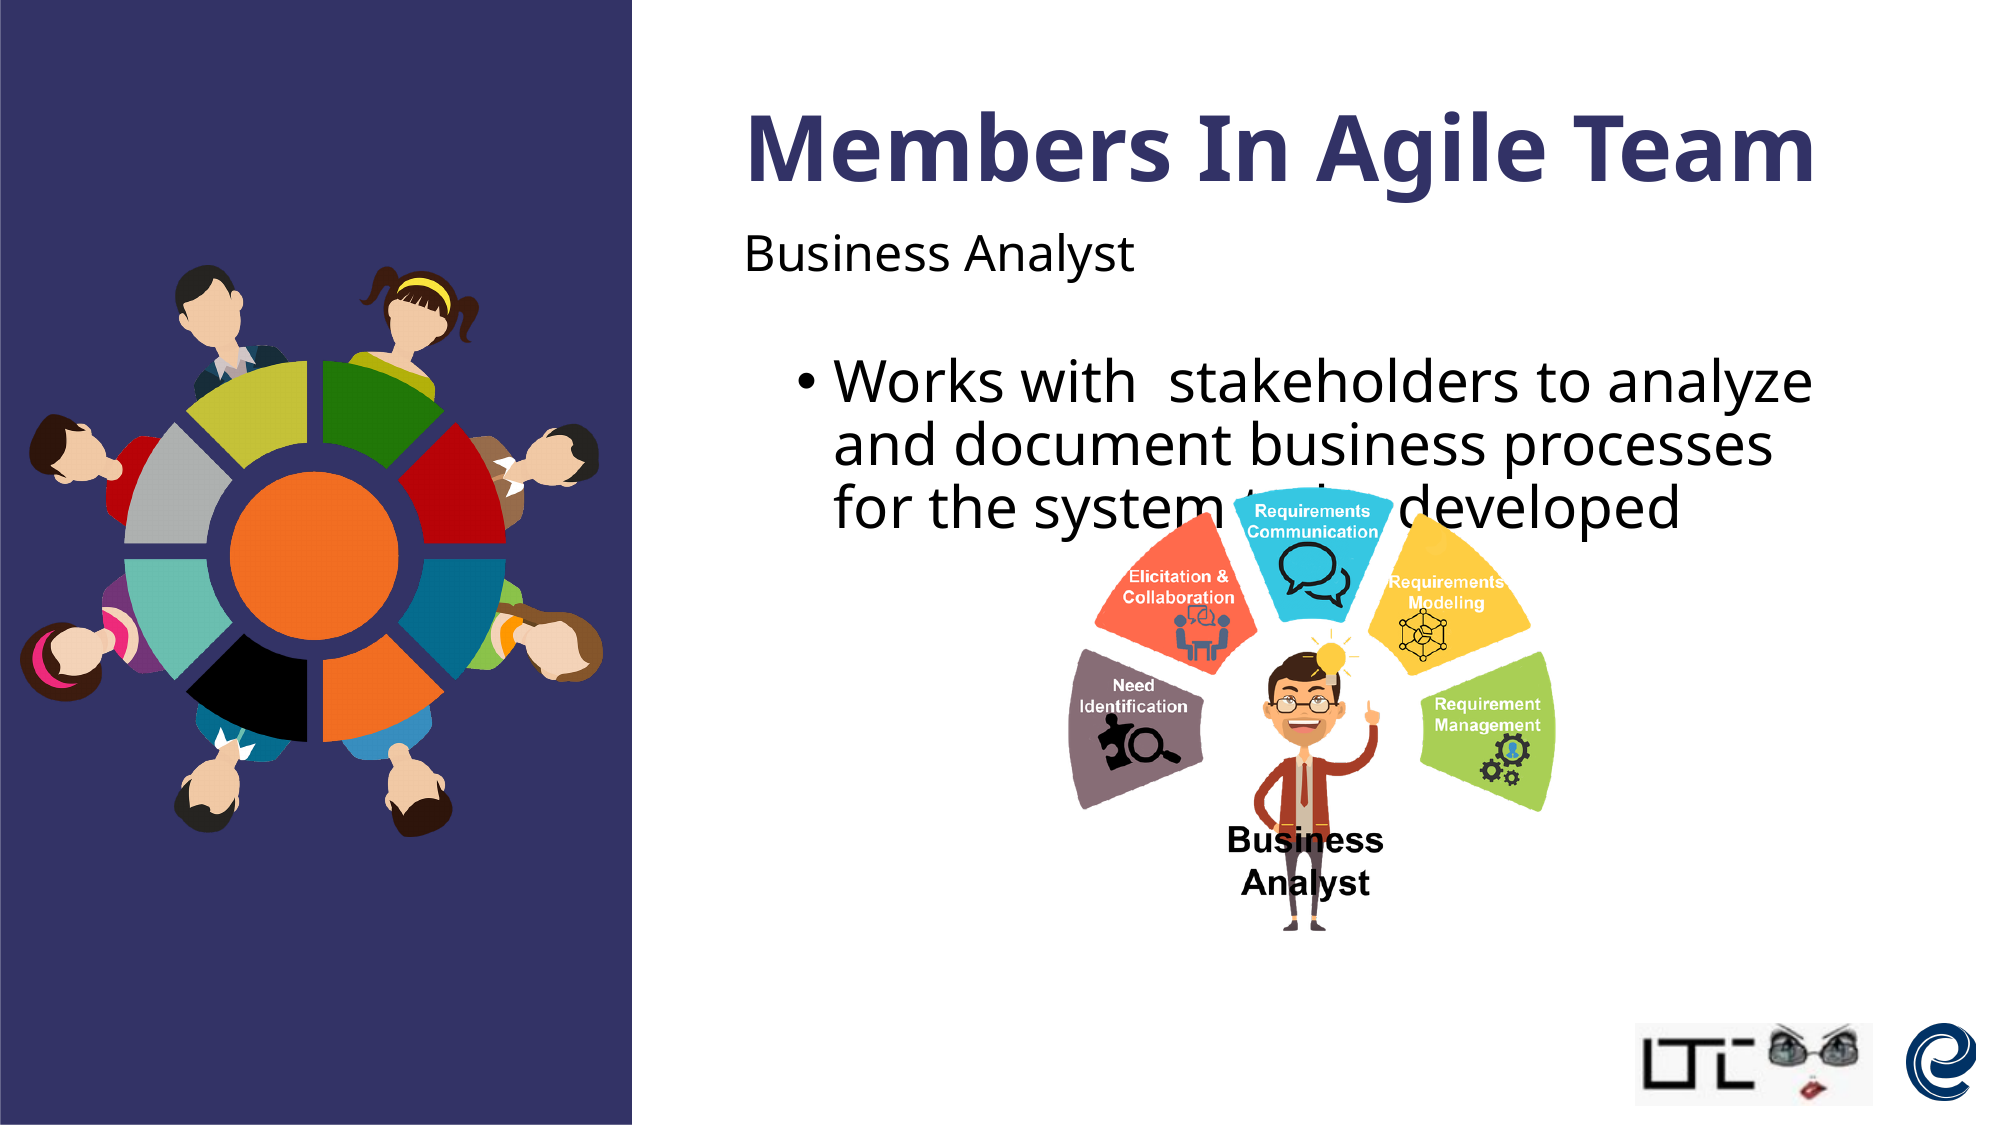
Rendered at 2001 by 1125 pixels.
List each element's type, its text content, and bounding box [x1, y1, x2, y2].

title Members In Agile Team [728, 94, 1896, 219]
picture [0, 0, 2001, 1125]
list Business Analyst [728, 219, 1896, 290]
list Works with stakeholders to analyze and document business processes for the system to be developed [706, 254, 1873, 947]
